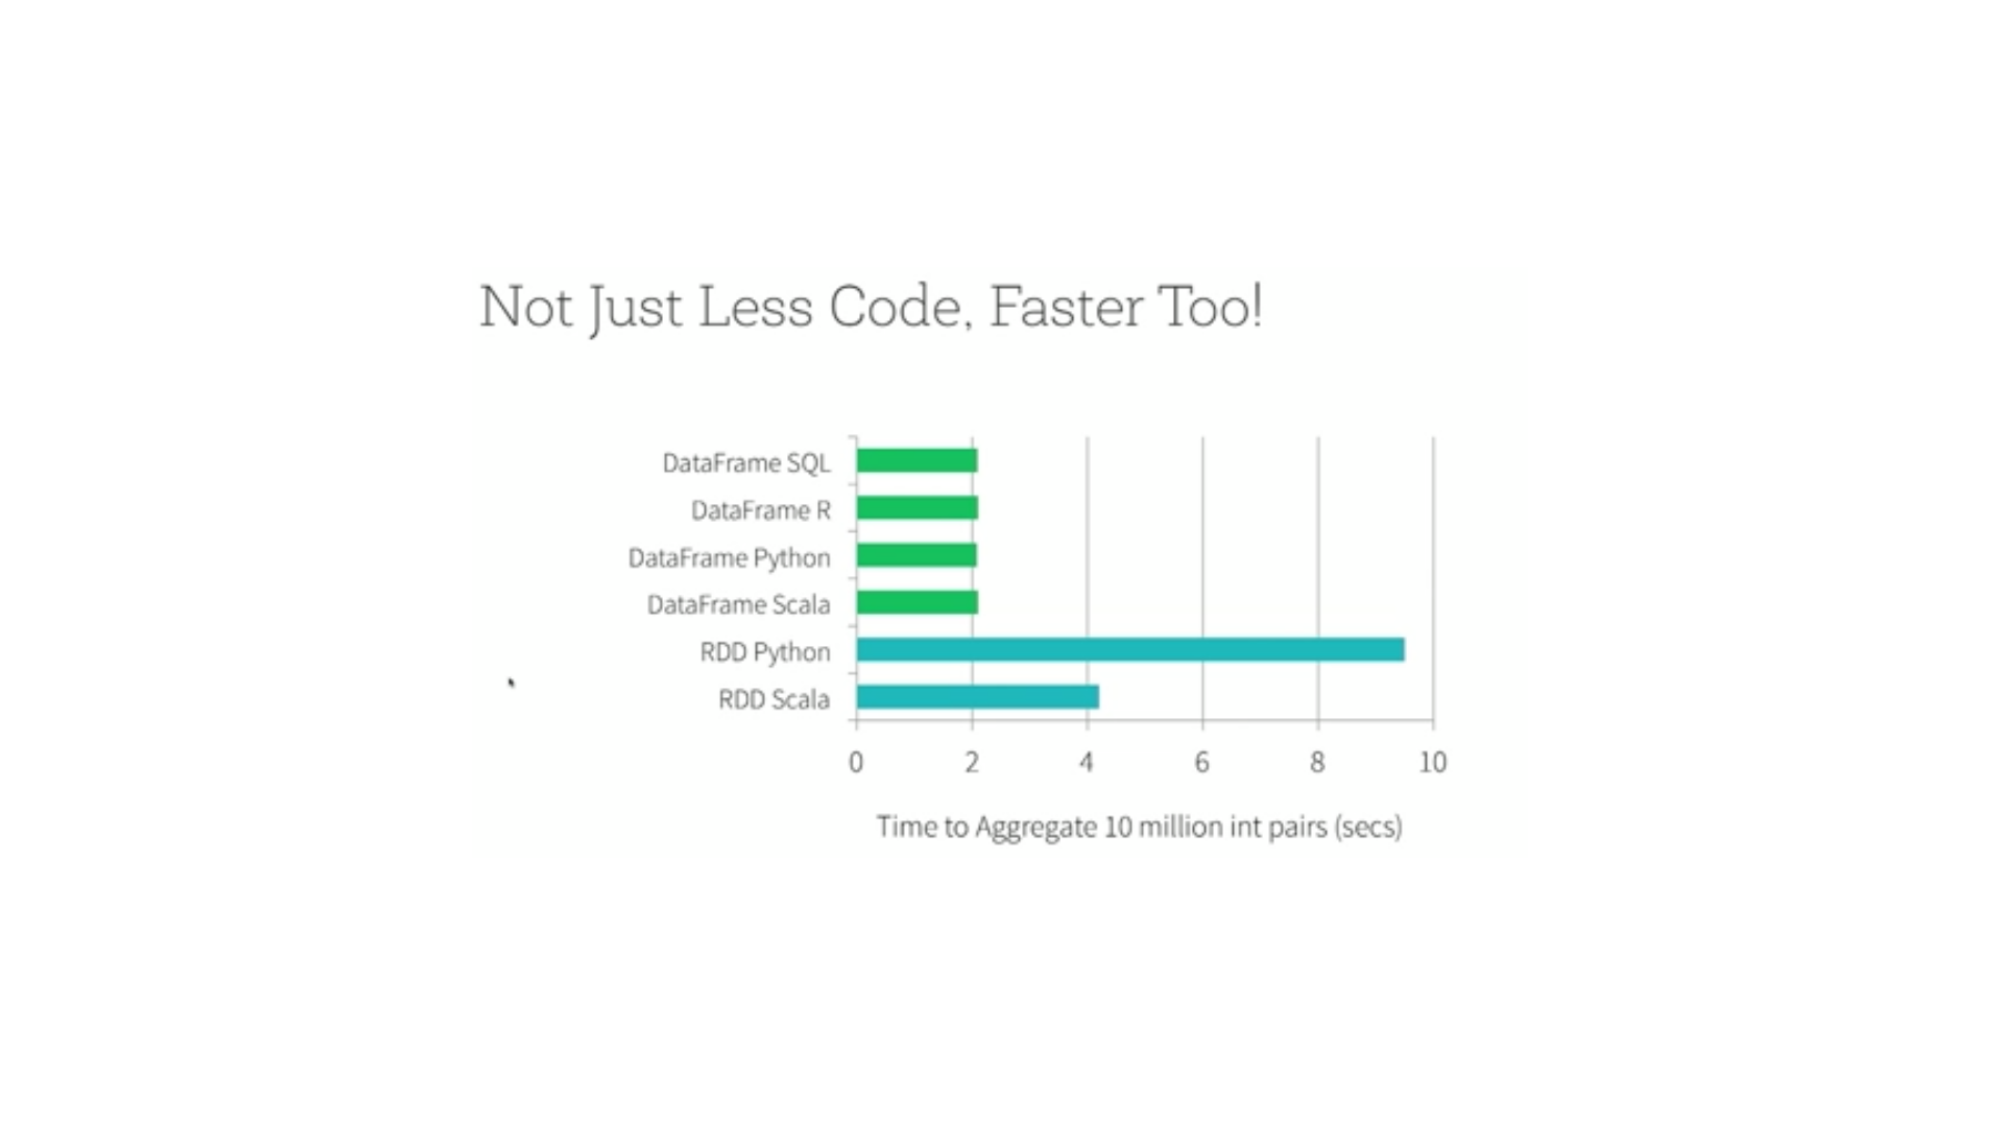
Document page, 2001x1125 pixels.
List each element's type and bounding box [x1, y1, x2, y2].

picture [472, 267, 1528, 858]
